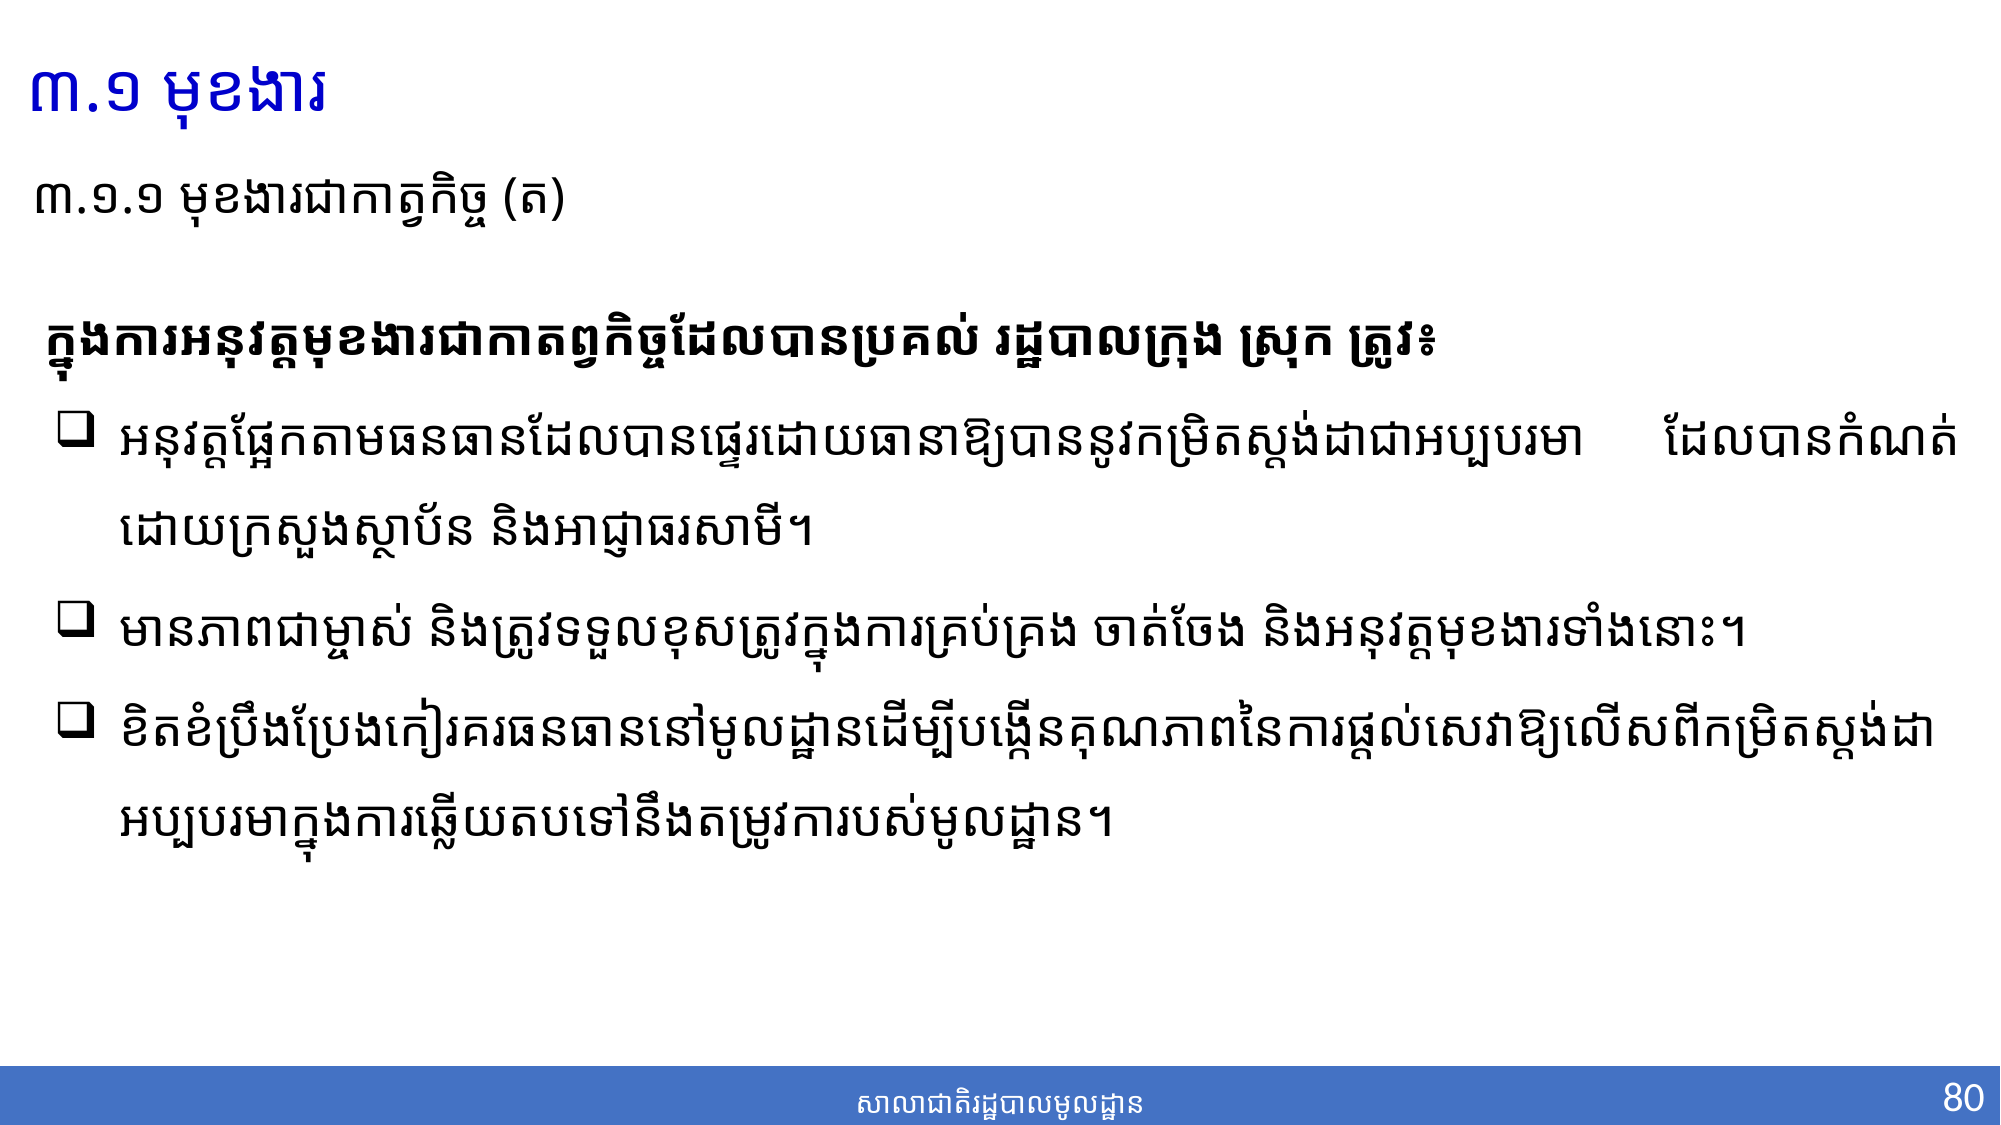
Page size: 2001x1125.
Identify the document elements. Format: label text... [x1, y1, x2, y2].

text_box ៣.១ មុខងារ​ [11, 23, 1962, 134]
text_box ៣.១.១ មុខងារជាកាត្វកិច្ច​ (ត) [17, 151, 1143, 236]
slide_number 80 [1550, 1065, 2000, 1125]
list ក្នុងការអនុវត្តមុខងារជាកាតព្វកិច្ចដែលបានប្រគល់ រដ្ឋបាលក្រុង ស្រុក ត្រូវ៖ អនុវត្តផ្អែកតាមធនធាន​ដែល​បានផ្ទេរ​ដោយធានាឱ្យបាននូវ​កម្រិត​ស្ដង់ដាជាអប្បបរមា ដែលបានកំណត់​​ដោយក្រសួងស្ថាប័ន និងអាជ្ញាធរសាមី។ មានភាពជាម្ចាស់ និងត្រូវទទួល​ខុស​ត្រូវក្នុងការគ្រប់គ្រង ចាត់ចែ​ង និងអនុវត្តមុខងារ​ទាំងនោះ។ ខិតខំប្រឹងប្រែងកៀរគរធនធាននៅមូលដ្ឋានដើម្បីបង្កើនគុណភាពនៃការផ្តល់សេវាឱ្យលើសពីកម្រិតស្តង់ដាអប្បបរមាក្នុងការឆ្លើយតបទៅនឹងតម្រូវការបស់មូលដ្ឋាន។ [29, 267, 1976, 1043]
